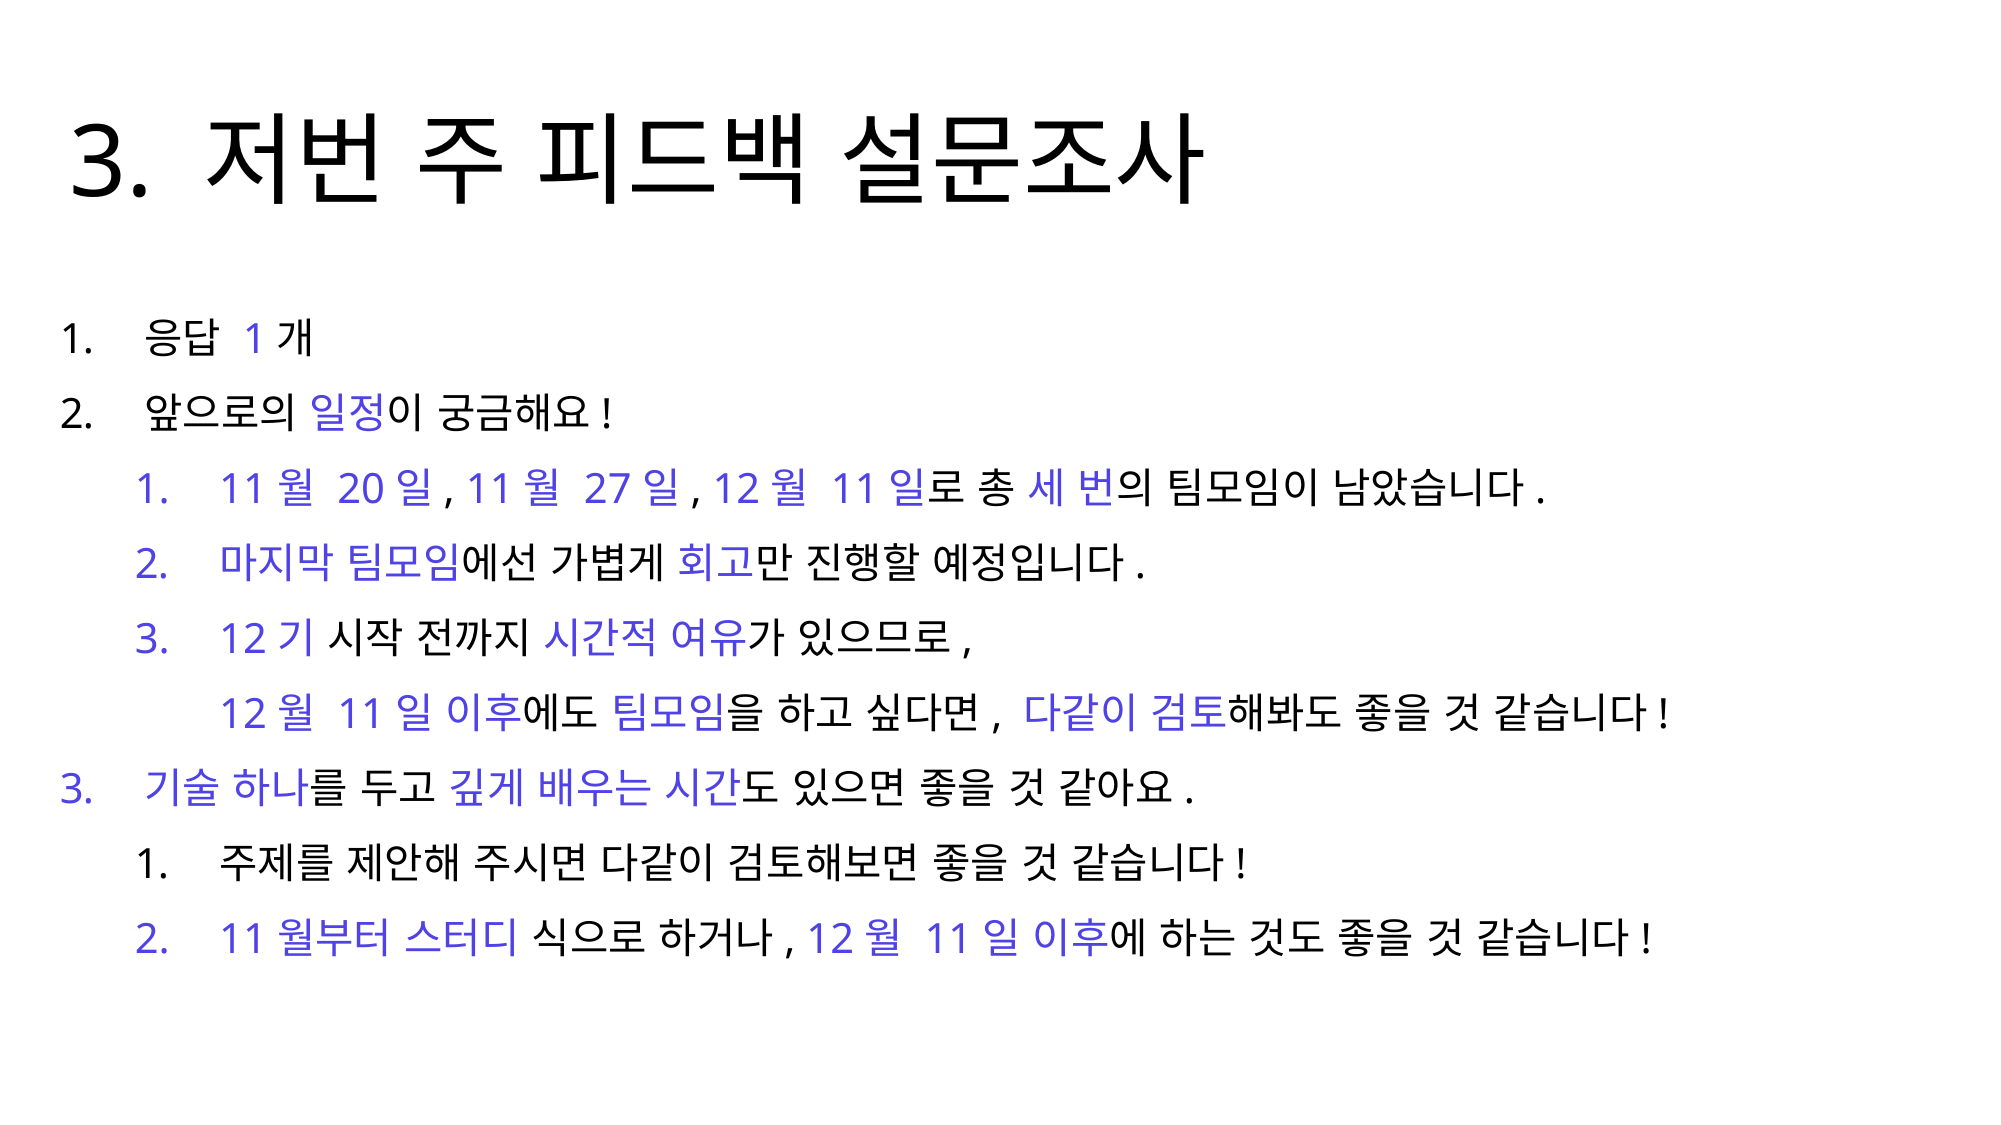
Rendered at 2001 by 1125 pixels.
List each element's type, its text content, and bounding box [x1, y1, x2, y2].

text_box 3. 저번 주 피드백 설문조사 [55, 88, 1223, 224]
text_box 응답 1개 앞으로의 일정이 궁금해요! 11월 20일, 11월 27일, 12월 11일로 총 세 번의 팀모임이 남았습니다. 마지막 팀모임에선 가볍게 회고만 진행할 예정입니다. 12기 시작 전까지 시간적 여유가 있으므로, 12월 11일 이후에도 팀모임을 하고 싶다면, 다같이 검토해봐도 좋을 것 같습니다! 기술 하나를 두고 깊게 배우는 시간도 있으면 좋을 것 같아요. 주제를 제안해 주시면 다같이 검토해보면 좋을 것 같습니다! 11월부터 스터디 식으로 하거나, 12월 11일 이후에 하는 것도 좋을 것 같습니다! [44, 279, 1951, 970]
